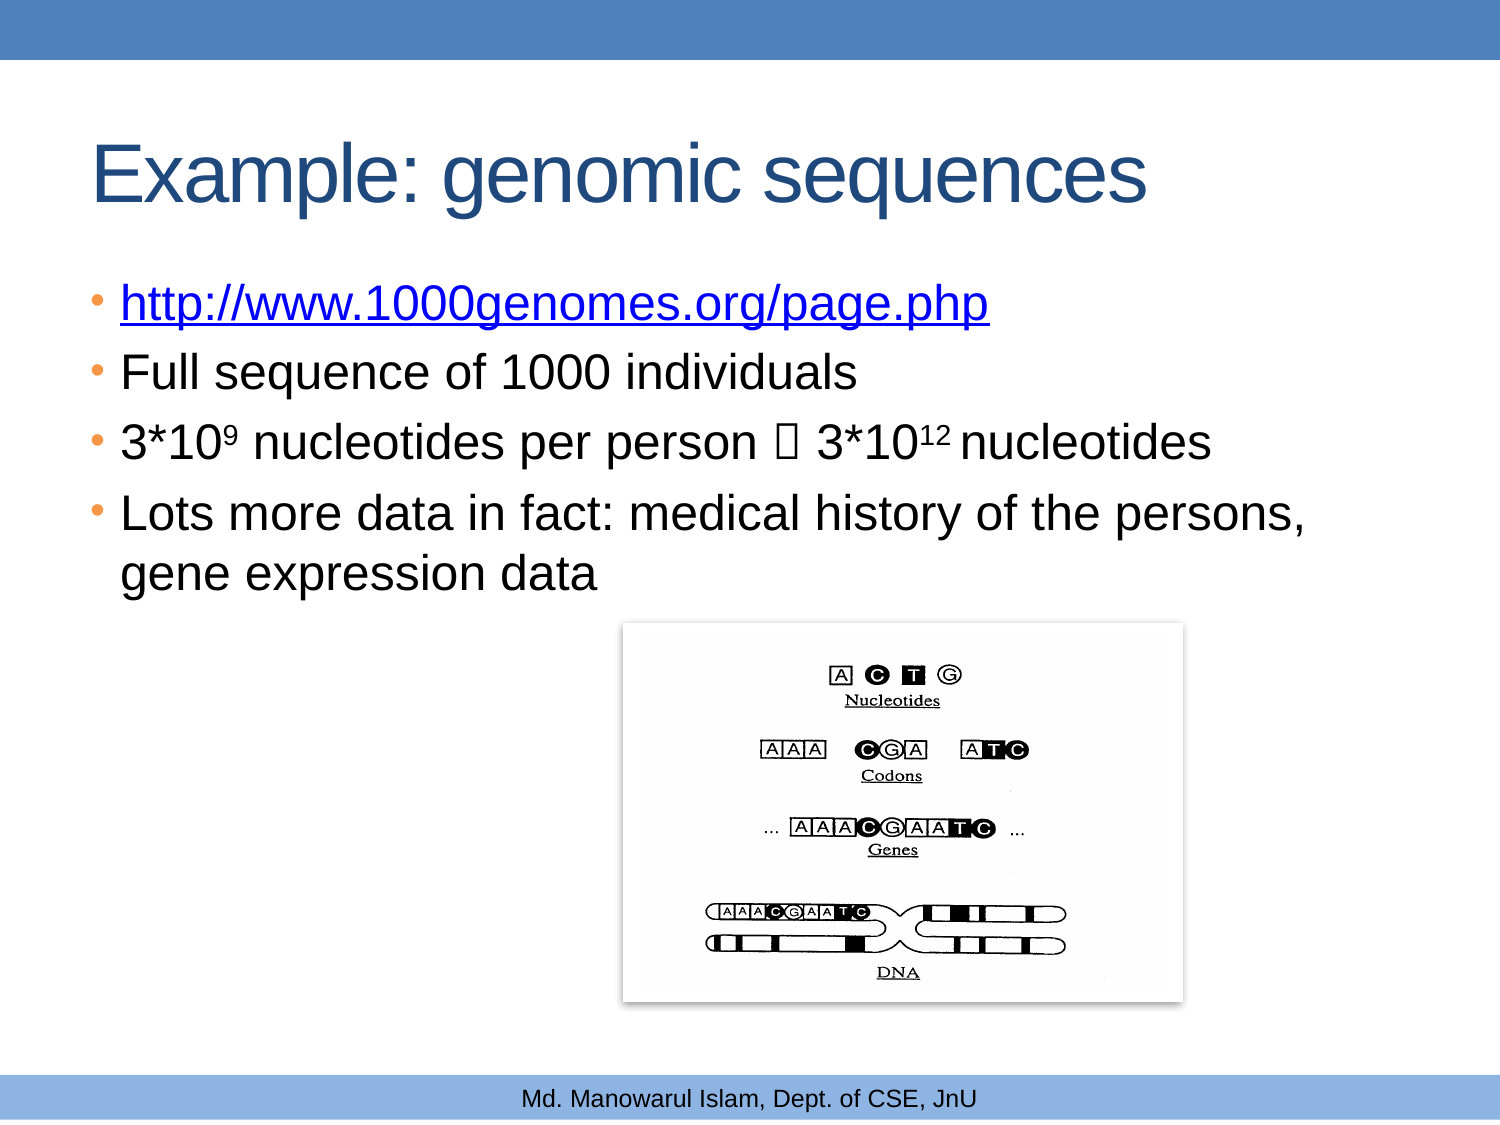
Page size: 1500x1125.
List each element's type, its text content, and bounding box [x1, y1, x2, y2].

title Example: genomic sequences [75, 87, 1425, 250]
list http://www.1000genomes.org/page.php Full sequence of 1000 individuals 3*109 nucleotides per person  3*1012 nucleotides Lots more data in fact: medical history of the persons, gene expression data [75, 262, 1425, 775]
picture [637, 637, 1169, 988]
